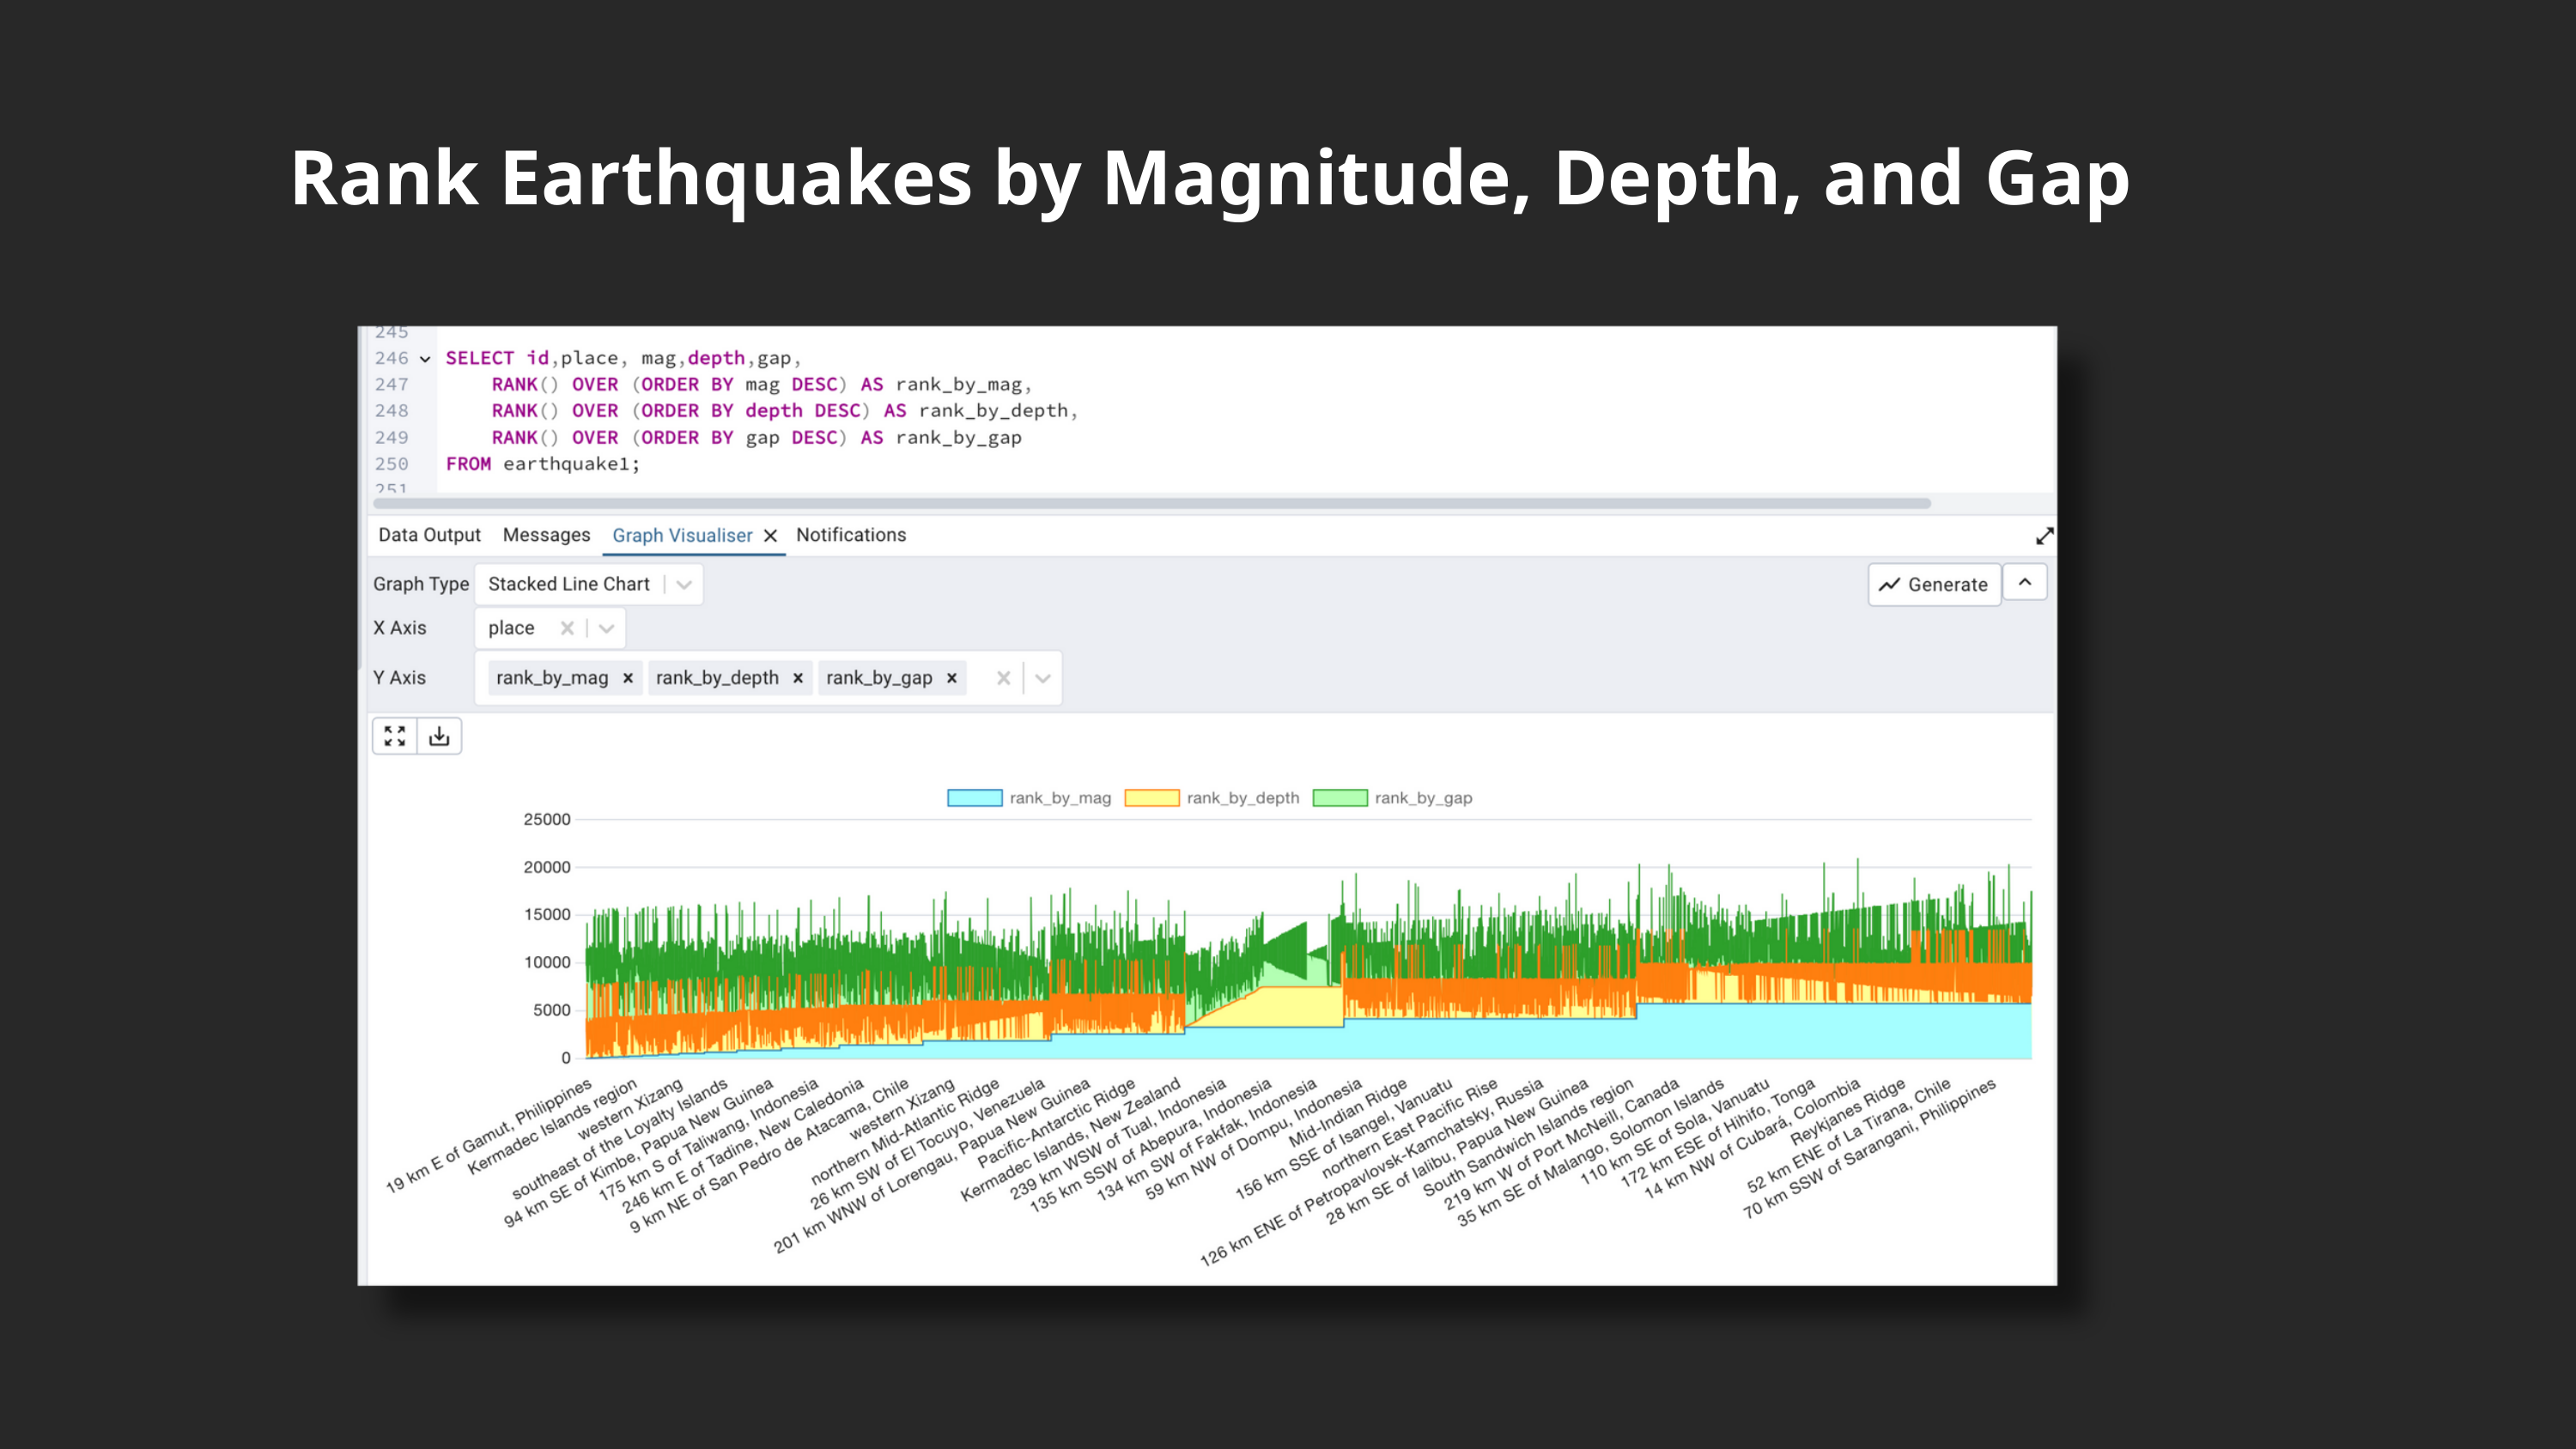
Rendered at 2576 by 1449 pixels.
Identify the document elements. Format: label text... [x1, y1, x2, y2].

text_box Rank Earthquakes by Magnitude, Depth, and Gap [289, 122, 2134, 220]
text_box [326, 322, 2134, 1341]
